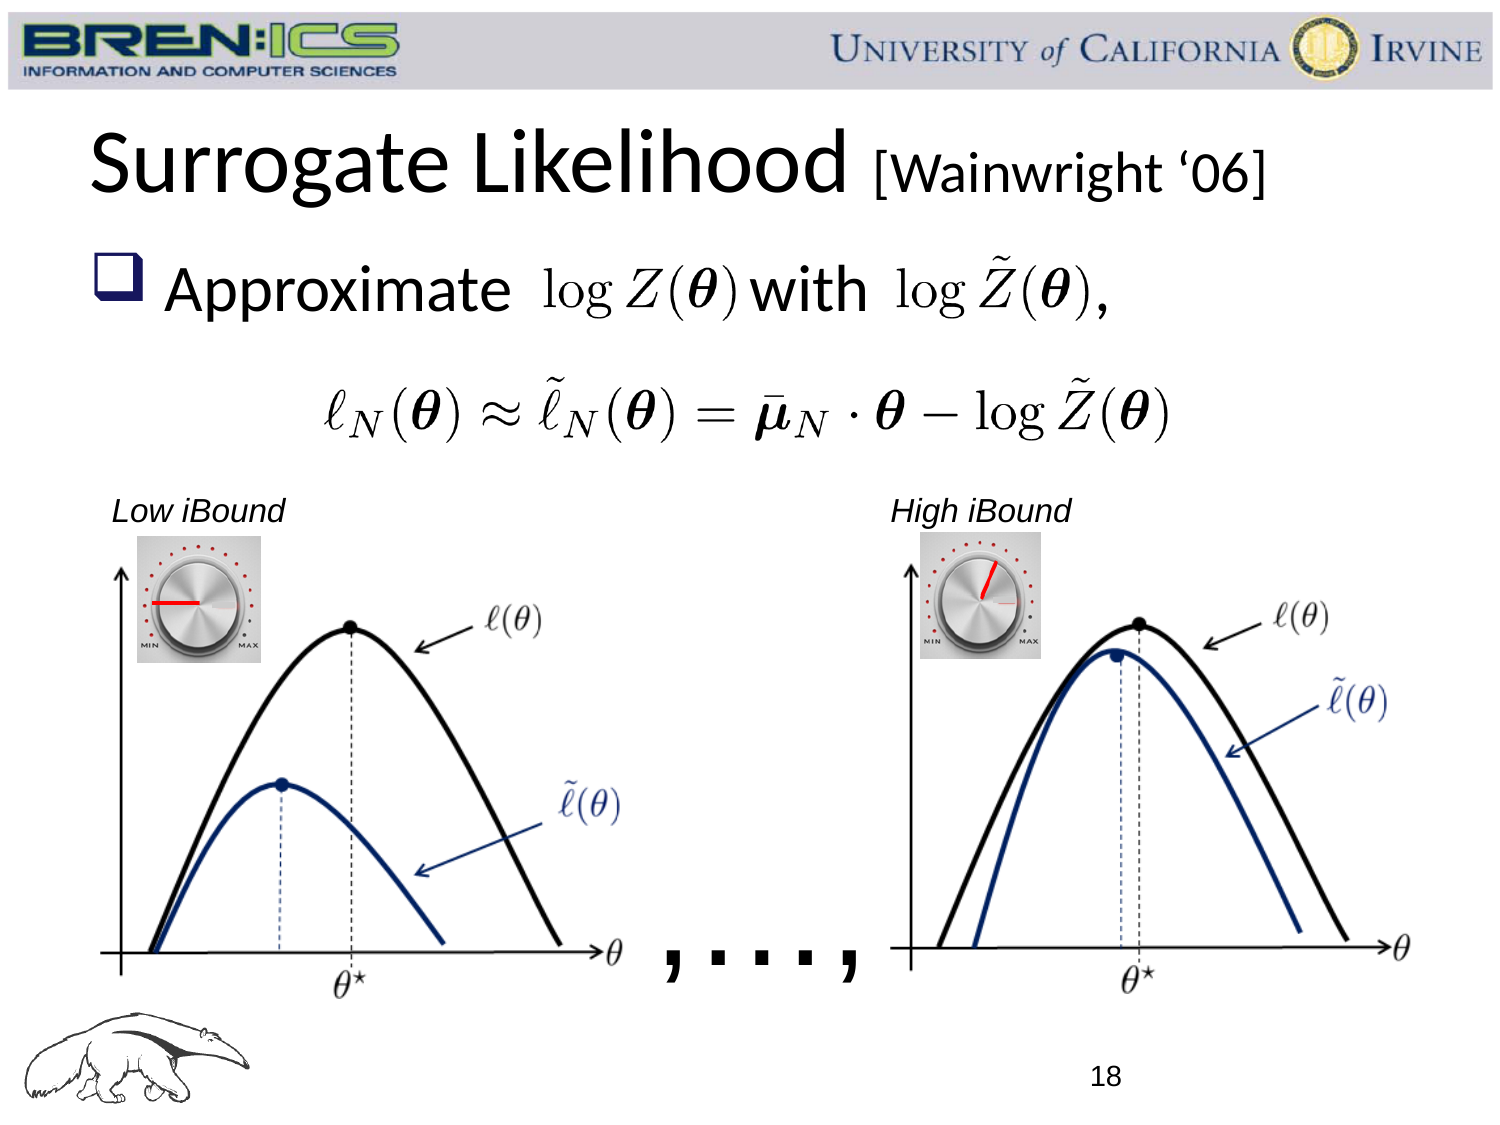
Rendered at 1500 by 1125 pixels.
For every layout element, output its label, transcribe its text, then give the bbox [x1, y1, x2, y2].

text_box Low iBound [54, 481, 343, 537]
picture [896, 252, 1091, 326]
picture [542, 263, 738, 326]
slide_number 18 [1074, 1025, 1425, 1100]
title Surrogate Likelihood [Wainwright ‘06] [75, 87, 1425, 225]
picture [99, 536, 625, 999]
picture [889, 532, 1413, 995]
text_box High iBound [837, 481, 1125, 537]
list Approximate is with , [75, 237, 1425, 1000]
text_box ,…, [629, 820, 889, 1001]
picture [322, 374, 1172, 448]
